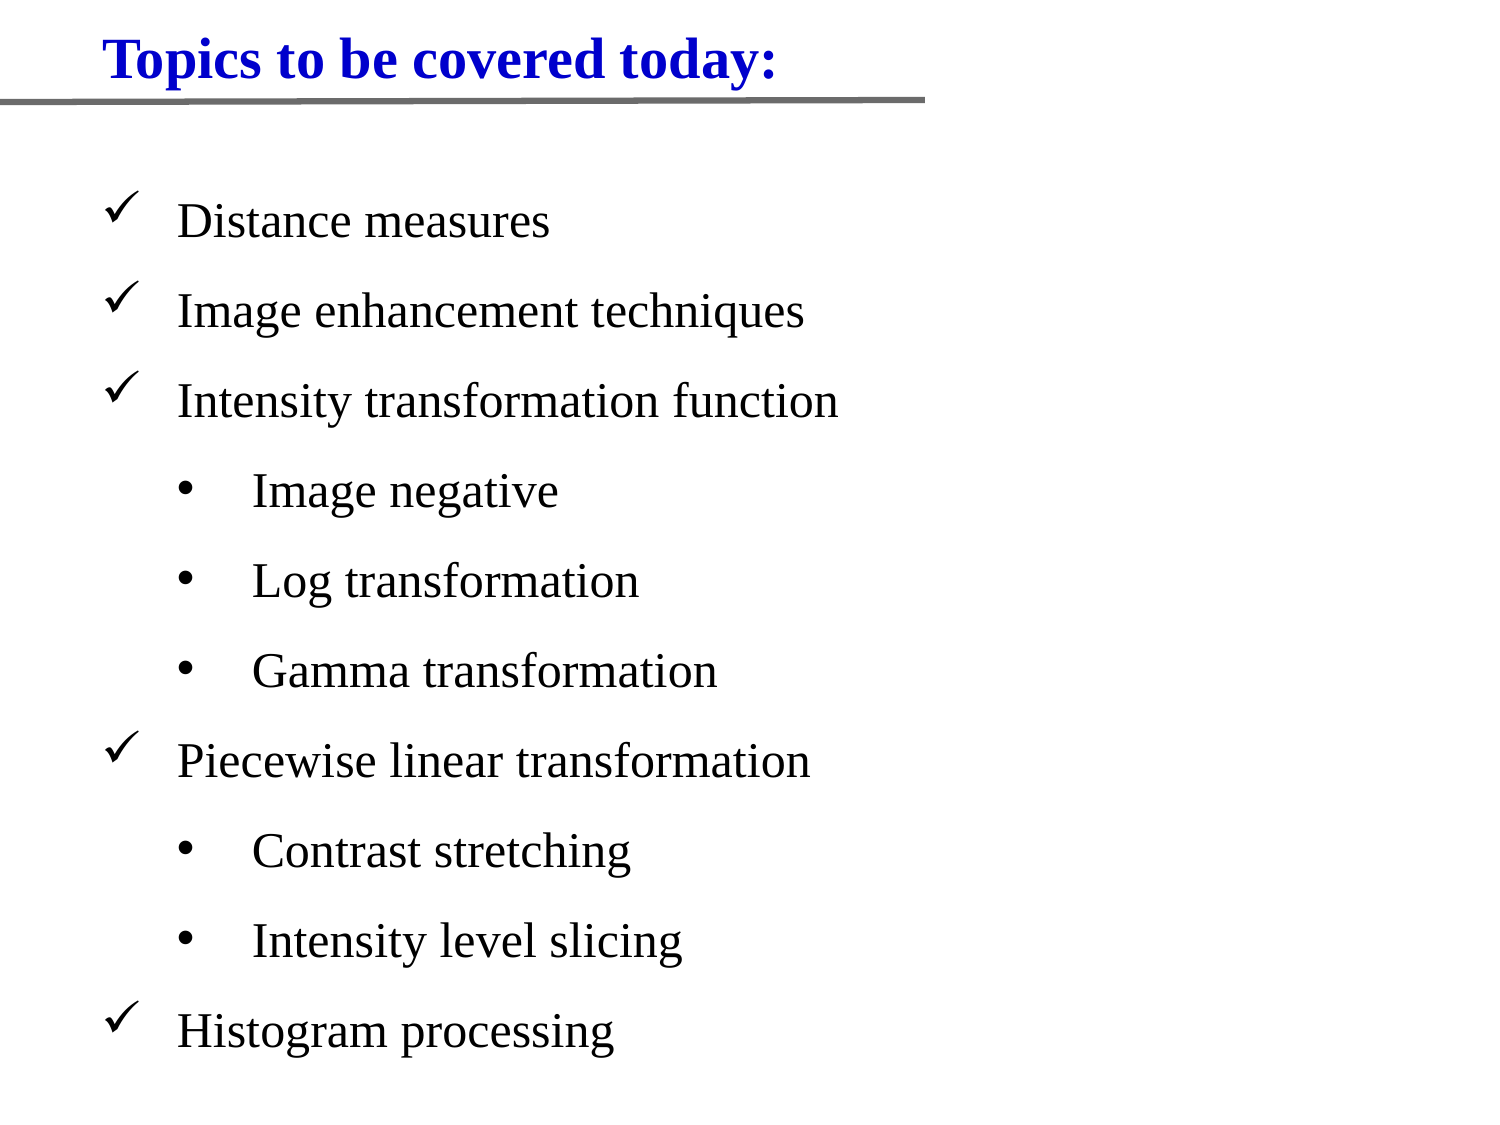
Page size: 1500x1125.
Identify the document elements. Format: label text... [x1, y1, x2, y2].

text_box Distance measures Image enhancement techniques Intensity transformation function Image negative Log transformation Gamma transformation Piecewise linear transformation Contrast stretching Intensity level slicing Histogram processing [87, 149, 1213, 1065]
text_box Topics to be covered today: [87, 12, 1375, 168]
